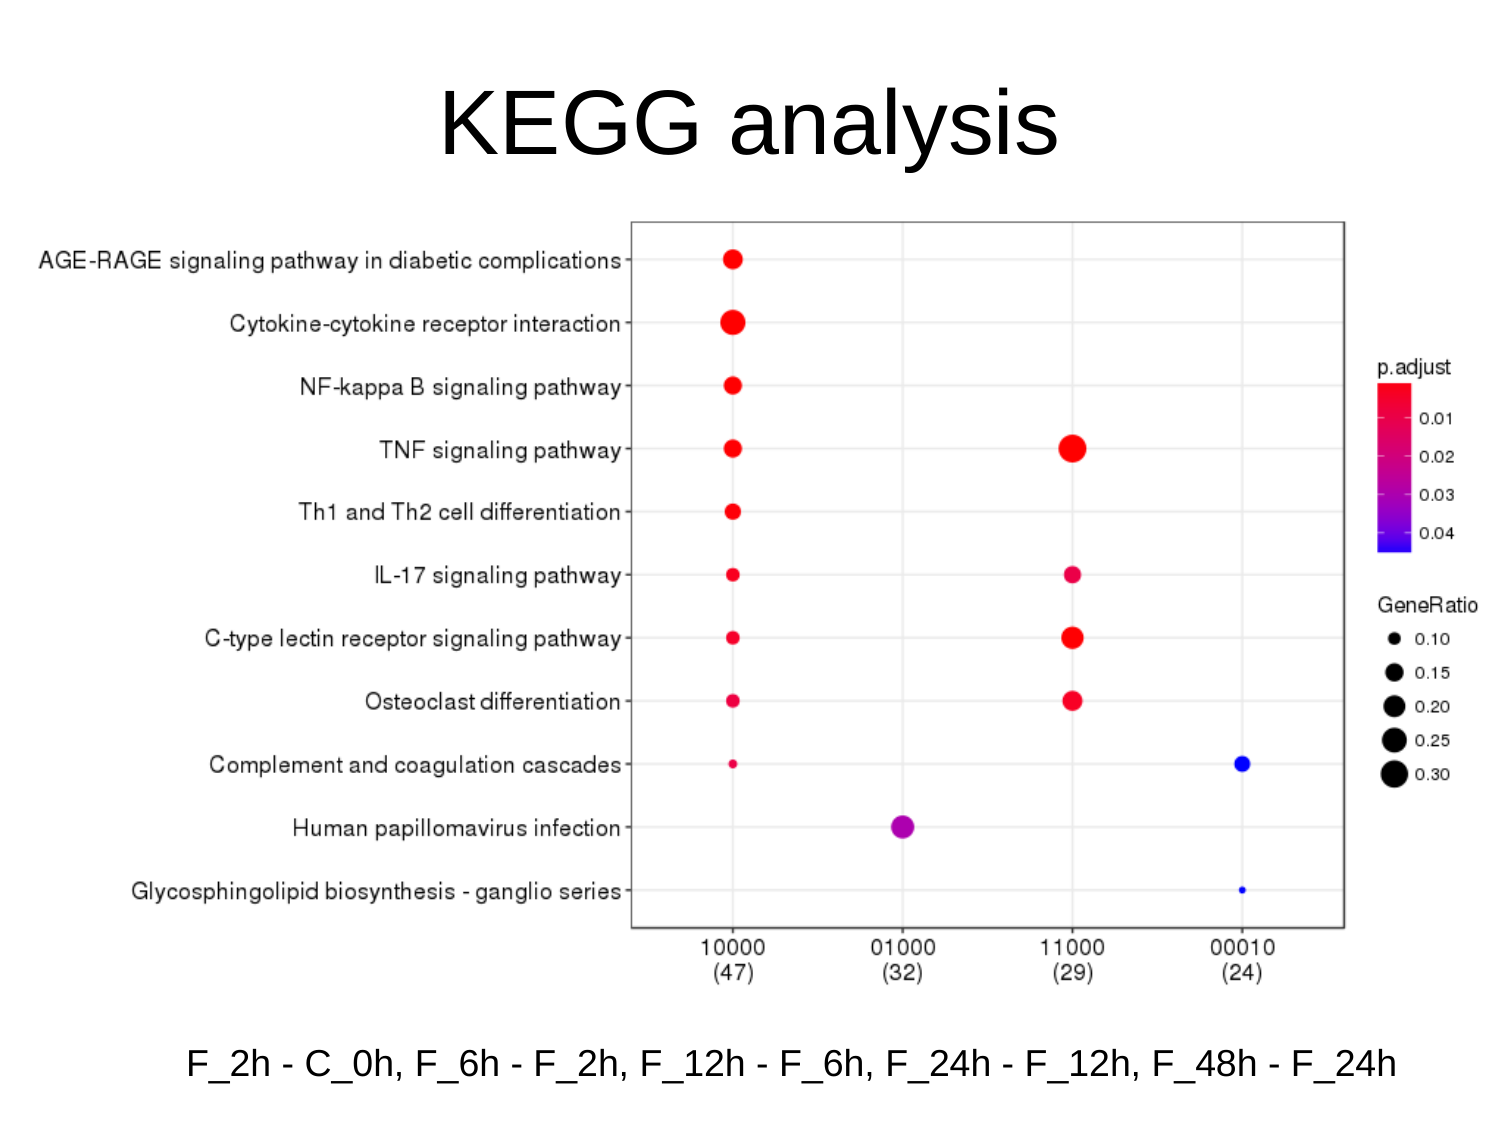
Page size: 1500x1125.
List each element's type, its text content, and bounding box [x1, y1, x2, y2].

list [0, 179, 1500, 1020]
slide_number [1074, 1024, 1426, 1103]
text_box F_2h - C_0h, F_6h - F_2h, F_12h - F_6h, F_24h - F_12h, F_48h - F_24h [171, 1031, 1074, 1092]
title KEGG analysis [74, 44, 1426, 179]
